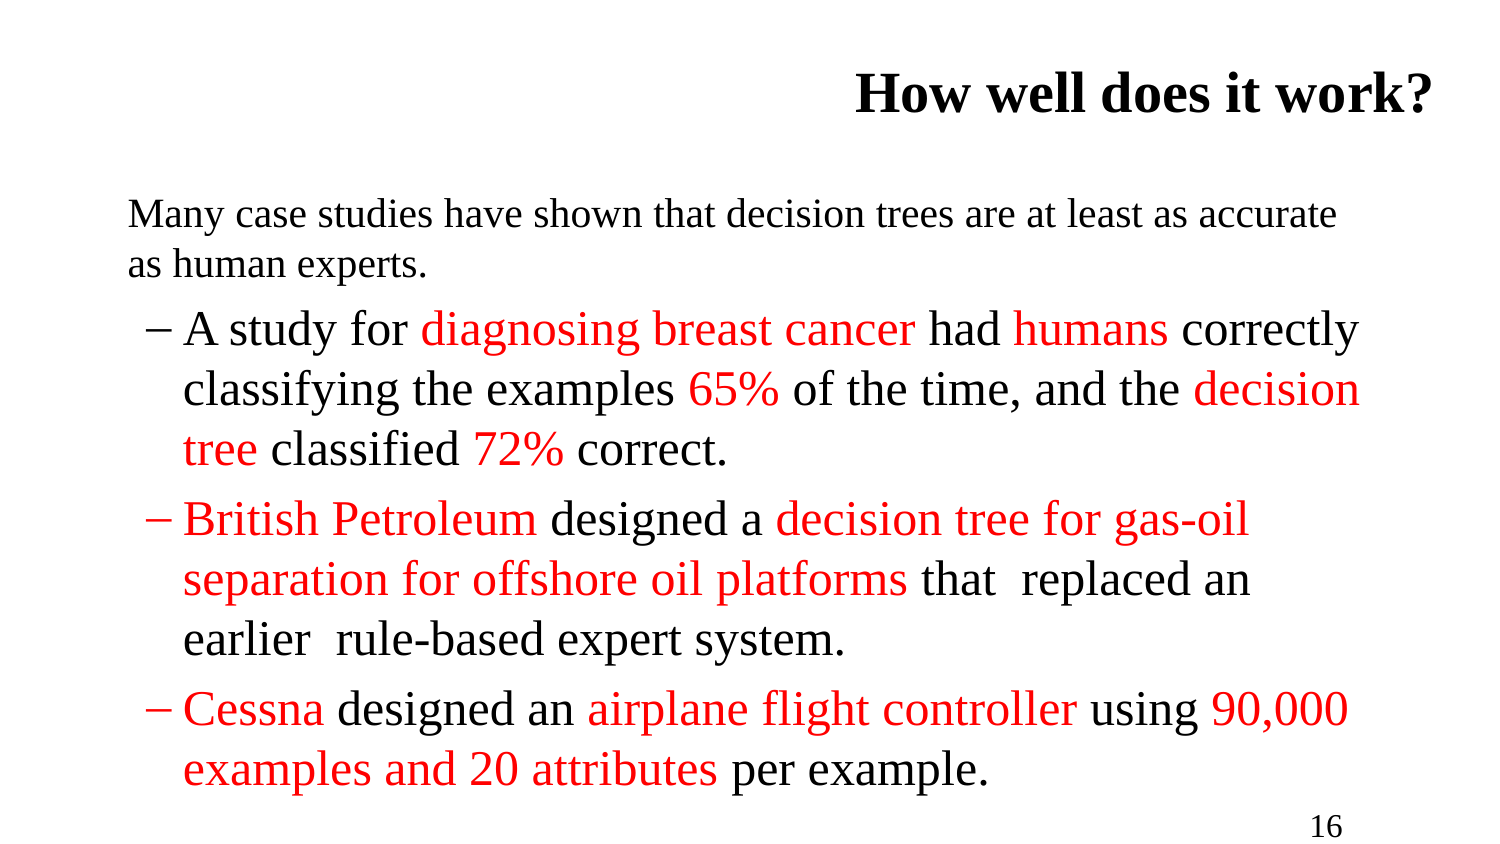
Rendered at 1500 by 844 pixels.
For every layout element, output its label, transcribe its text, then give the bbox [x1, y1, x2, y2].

list Many case studies have shown that decision trees are at least as accurate as human experts. A study for diagnosing breast cancer had humans correctly classifying the examples 65% of the time, and the decision tree classified 72% correct. British Petroleum designed a decision tree for gas-oil separation for offshore oil platforms that replaced an earlier rule-based expert system. Cessna designed an airplane flight controller using 90,000 examples and 20 attributes per example. [112, 178, 1388, 769]
title How well does it work? [174, 37, 1450, 141]
